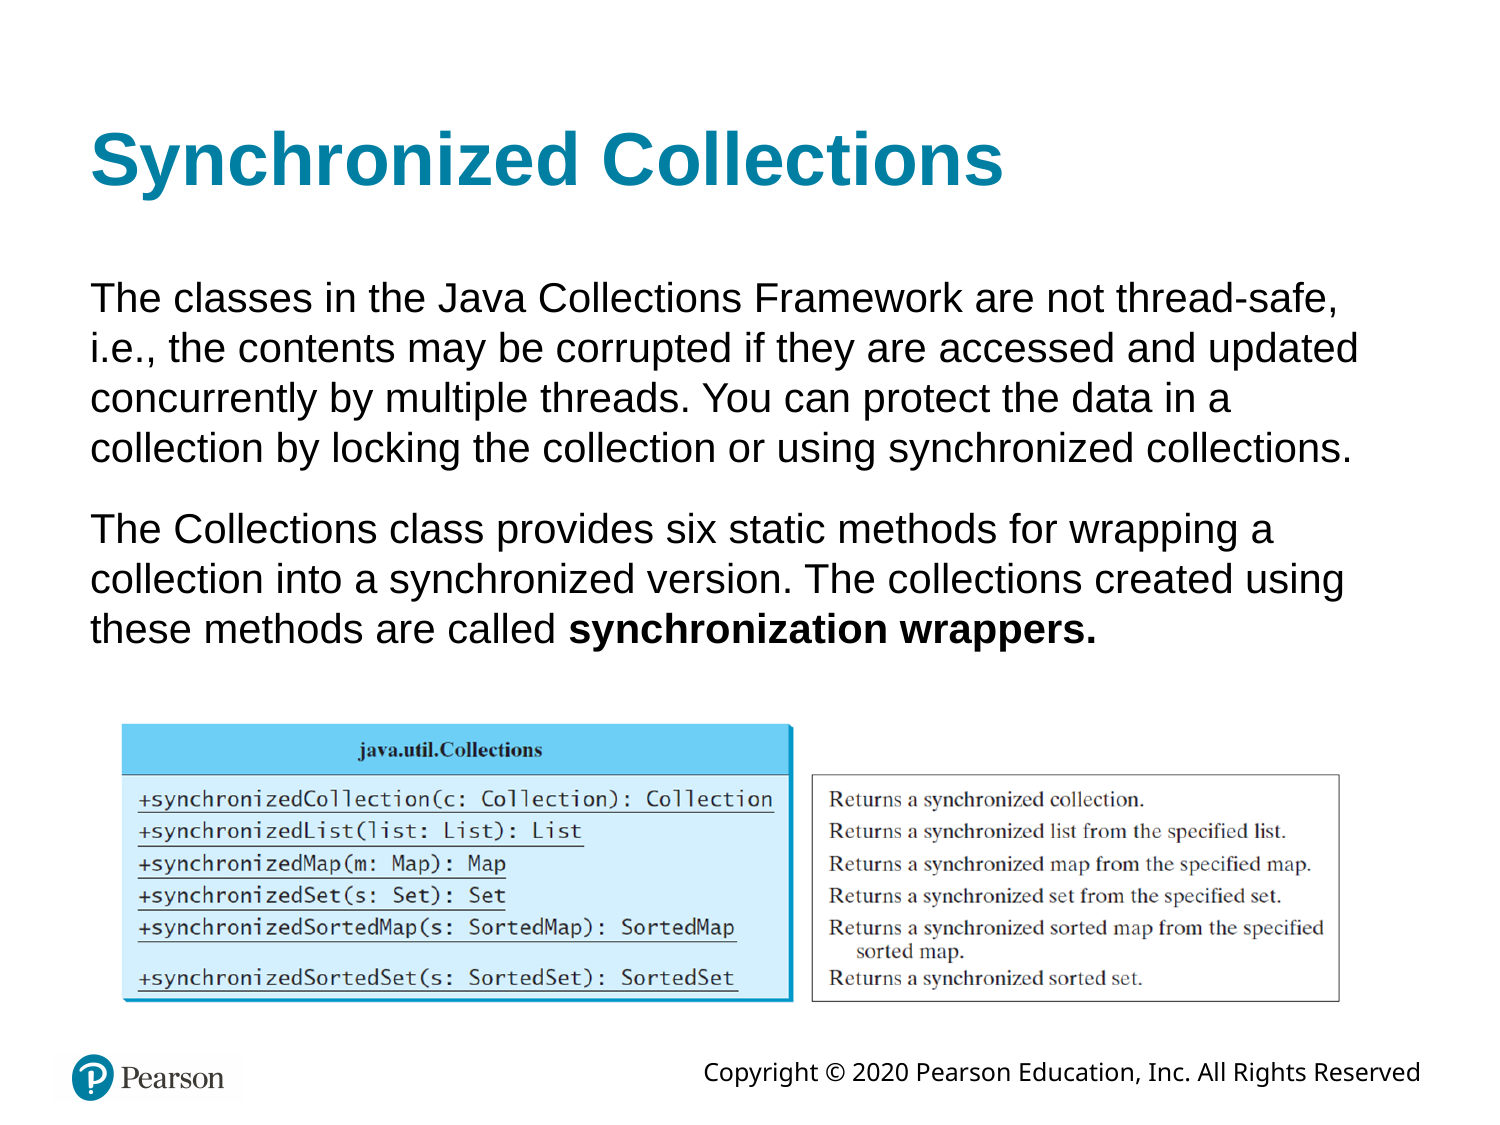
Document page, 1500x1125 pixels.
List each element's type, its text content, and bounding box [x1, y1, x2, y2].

list The classes in the Java Collections Framework are not thread-safe, i.e., the contents may be corrupted if they are accessed and updated concurrently by multiple threads. You can protect the data in a collection by locking the collection or using synchronized collections. The Collections class provides six static methods for wrapping a collection into a synchronized version. The collections created using these methods are called synchronization wrappers. [75, 255, 1425, 668]
title Synchronized Collections [75, 35, 1425, 216]
picture [51, 1053, 245, 1102]
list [115, 716, 1344, 1012]
